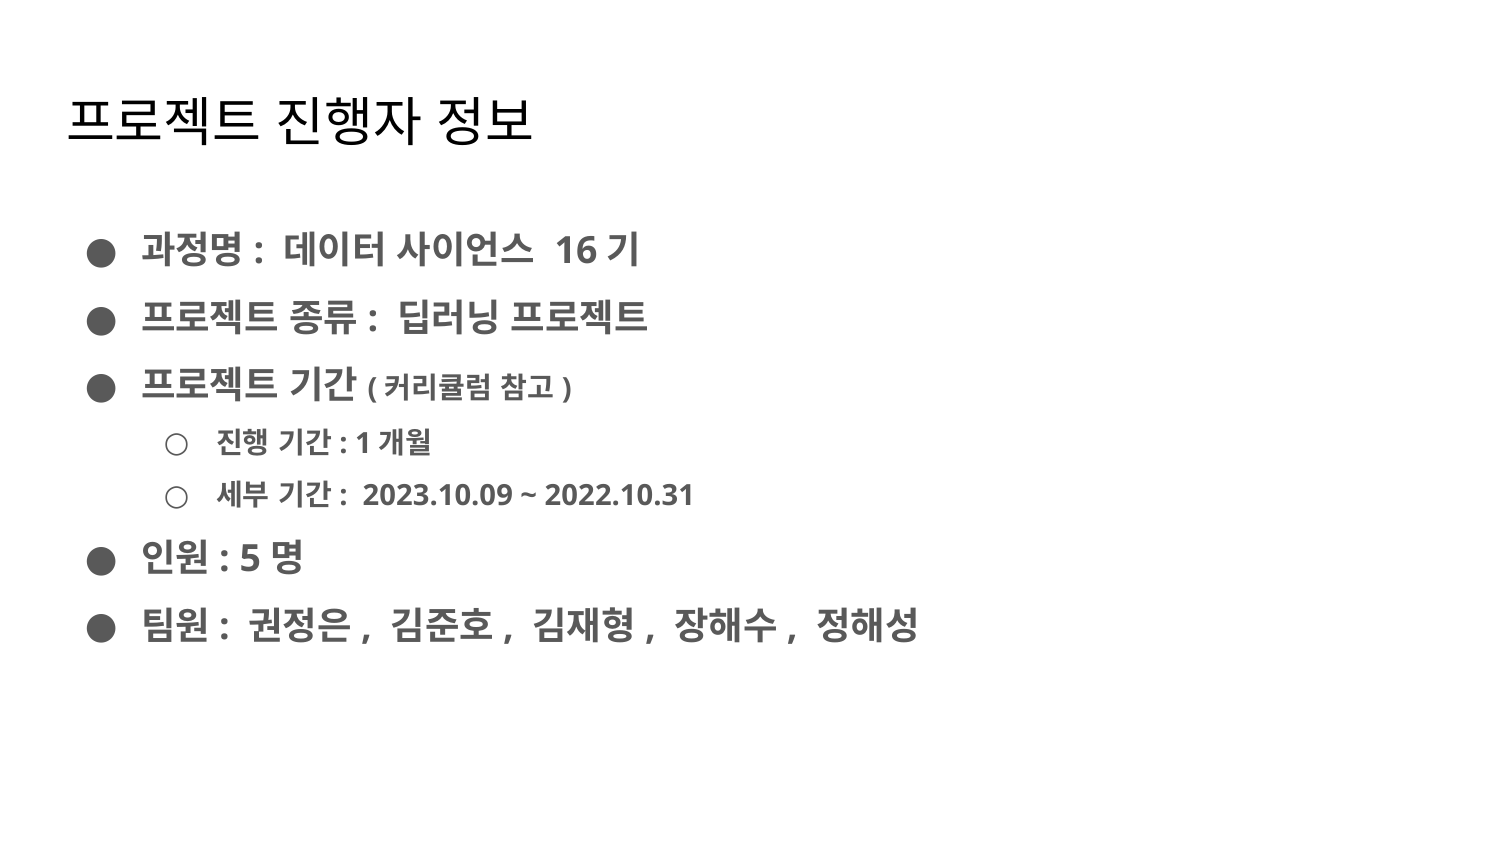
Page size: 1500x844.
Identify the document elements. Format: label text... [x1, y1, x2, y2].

title 프로젝트 진행자 정보 [51, 72, 1449, 167]
list 과정명: 데이터 사이언스 16기 프로젝트 종류: 딥러닝 프로젝트 프로젝트 기간(커리큘럼 참고) 진행 기간: 1개월 세부 기간: 2023.10.09 ~ 2022.10.31 인원: 5명 팀원: 권정은, 김준호, 김재형, 장해수, 정해성 [51, 189, 1449, 750]
